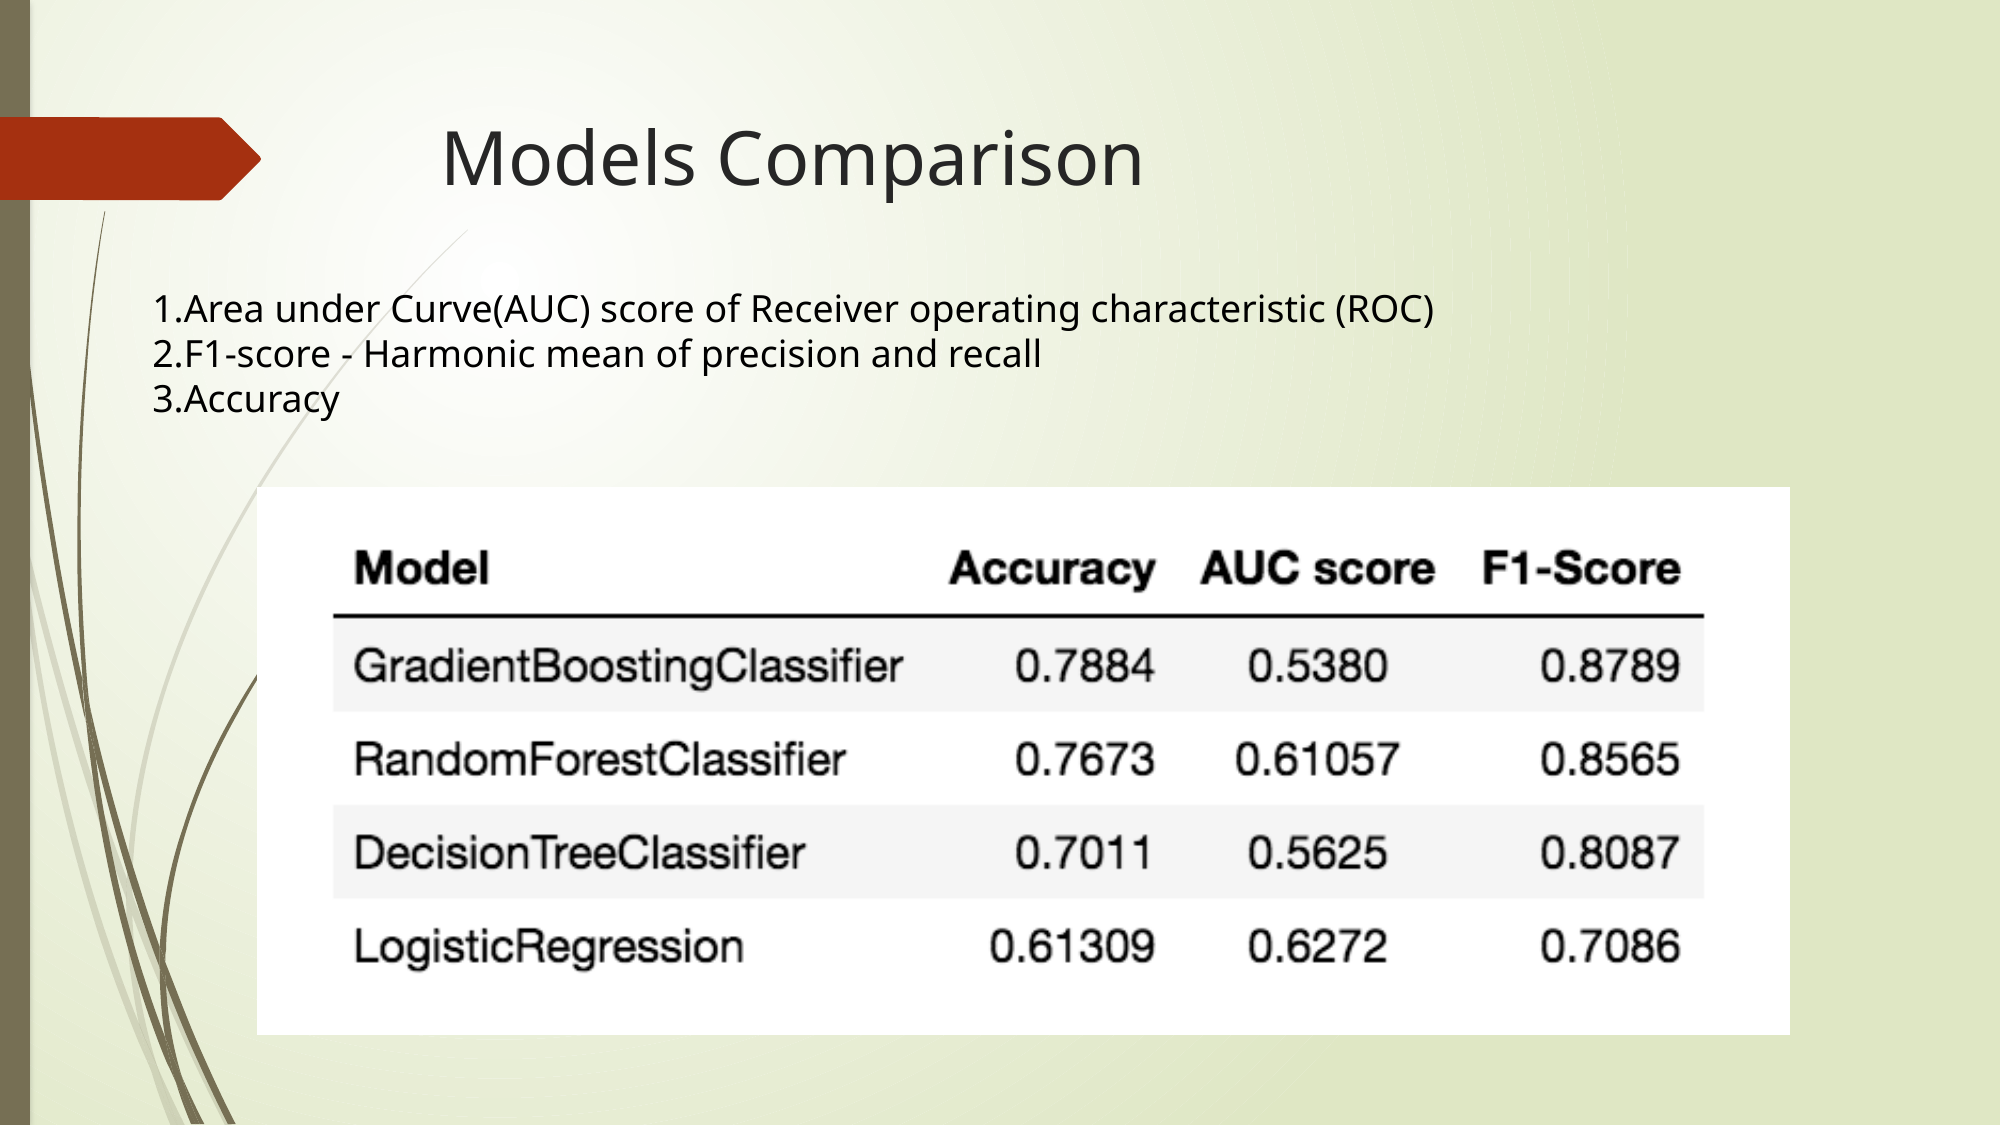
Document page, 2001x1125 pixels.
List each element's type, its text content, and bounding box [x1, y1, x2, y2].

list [257, 487, 1791, 1036]
text_box Area under Curve(AUC) score of Receiver operating characteristic (ROC) F1-score - Harmonic mean of precision and recall Accuracy [137, 277, 1566, 427]
title Models Comparison [425, 102, 1888, 313]
